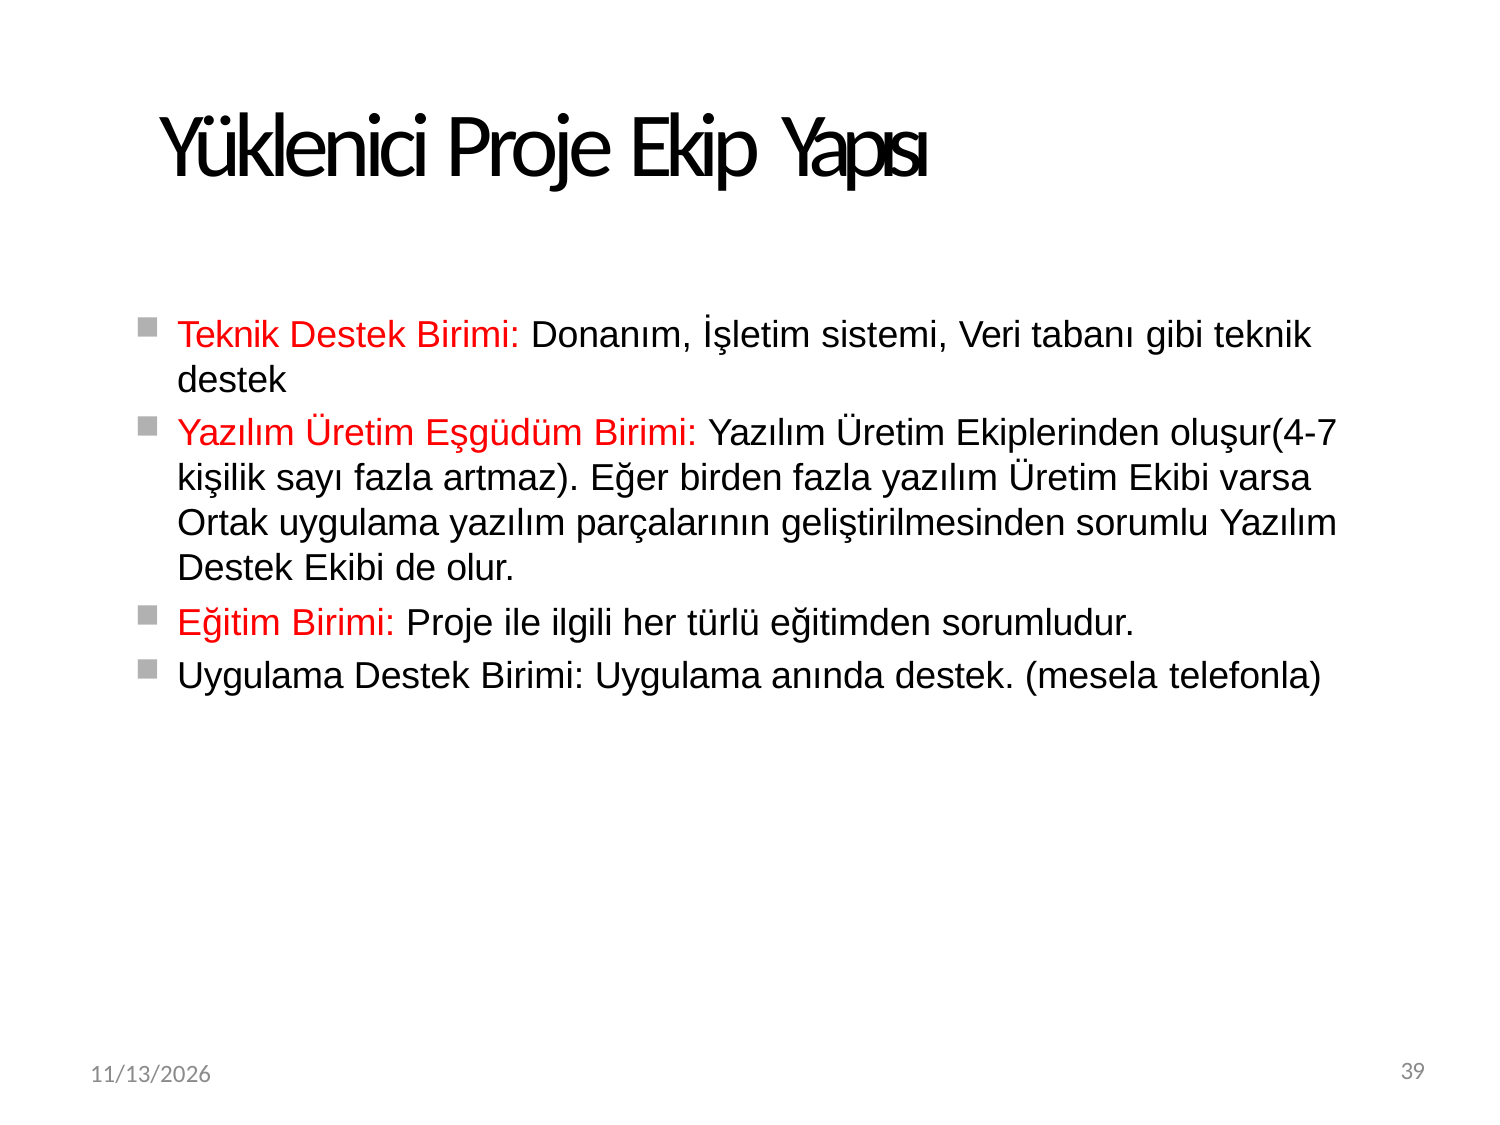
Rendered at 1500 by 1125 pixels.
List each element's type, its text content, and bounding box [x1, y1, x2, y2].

title Yüklenici Proje Ekip Yapısı [75, 43, 1425, 234]
text_box Teknik Destek Birimi: Donanım, İşletim sistemi, Veri tabanı gibi teknik destek Yazılım Üretim Eşgüdüm Birimi: Yazılım Üretim Ekiplerinden oluşur(4-7 kişilik sayı fazla artmaz). Eğer birden fazla yazılım Üretim Ekibi varsa Ortak uygulama yazılım parçalarının geliştirilmesinden sorumlu Yazılım Destek Ekibi de olur. Eğitim Birimi: Proje ile ilgili her türlü eğitimden sorumludur. Uygulama Destek Birimi: Uygulama anında destek. (mesela telefonla) [132, 307, 1355, 697]
slide_number 39 [1074, 746, 1425, 1125]
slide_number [75, 1042, 425, 1103]
